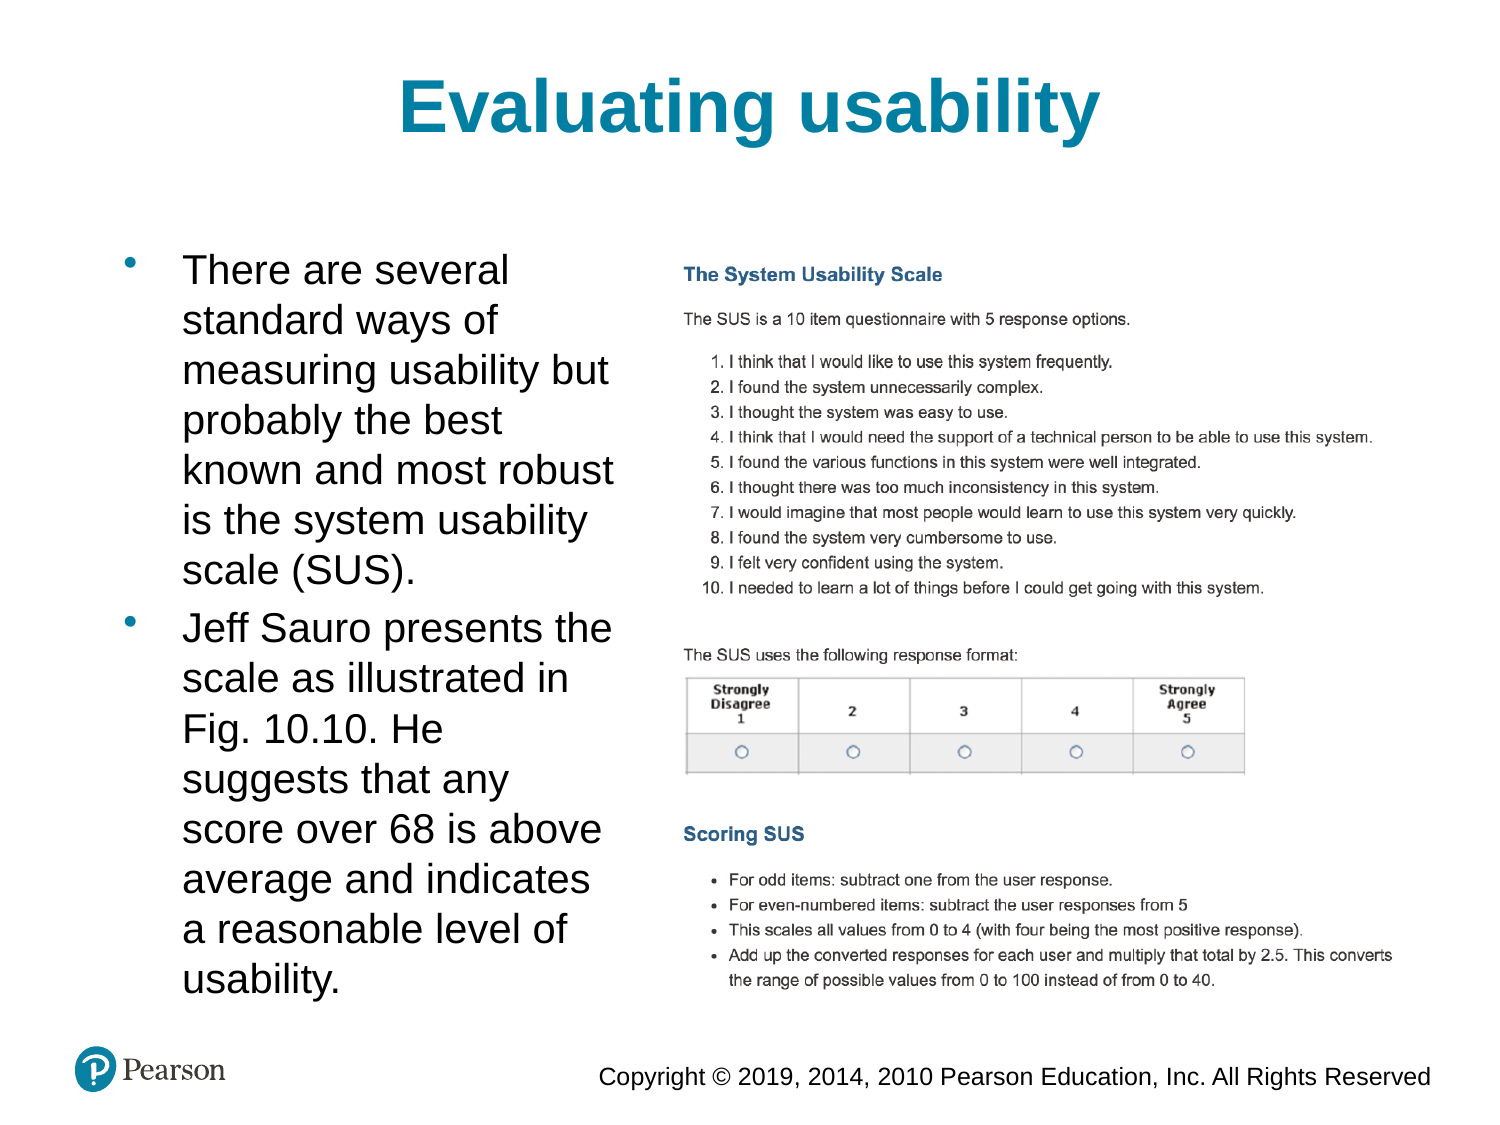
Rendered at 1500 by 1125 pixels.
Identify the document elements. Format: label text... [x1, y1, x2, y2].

list There are several standard ways of measuring usability but probably the best known and most robust is the system usability scale (SUS). Jeff Sauro presents the scale as illustrated in Fig. 10.10. He suggests that any score over 68 is above average and indicates a reasonable level of usability. [108, 235, 631, 1003]
picture [649, 249, 1435, 1004]
title Evaluating usability [103, 42, 1397, 163]
